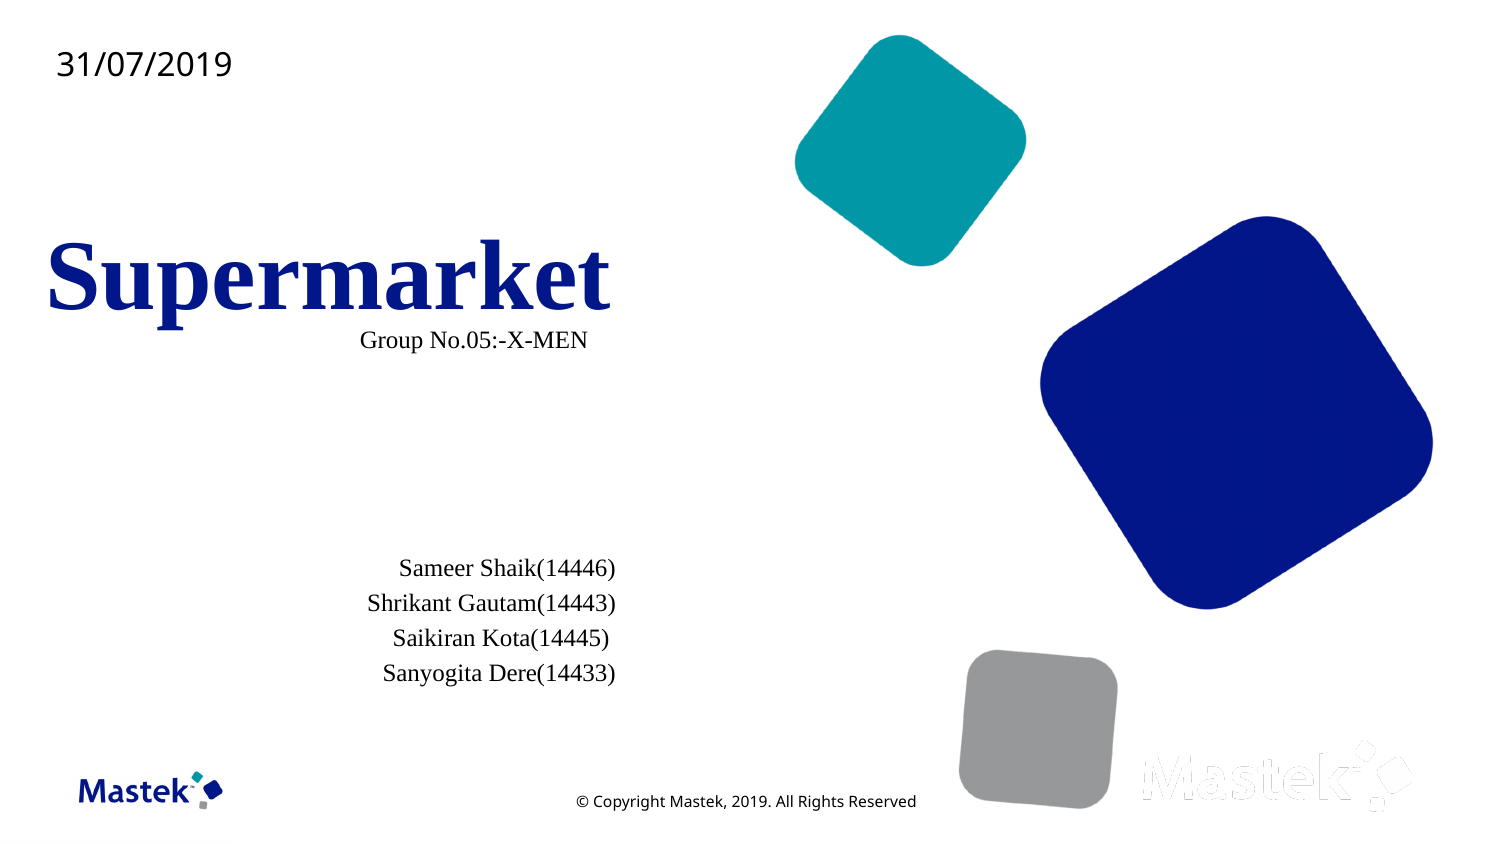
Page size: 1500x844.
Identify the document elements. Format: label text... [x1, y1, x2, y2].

list Sameer Shaik(14446) Shrikant Gautam(14443) Saikiran Kota(14445) Sanyogita Dere(14433) [85, 545, 629, 751]
list Supermarket [32, 203, 811, 334]
picture [759, 0, 1471, 844]
list 31/07/2019 [43, 36, 286, 96]
list Group No.05:-X-MEN [347, 334, 629, 366]
picture [0, 756, 235, 844]
